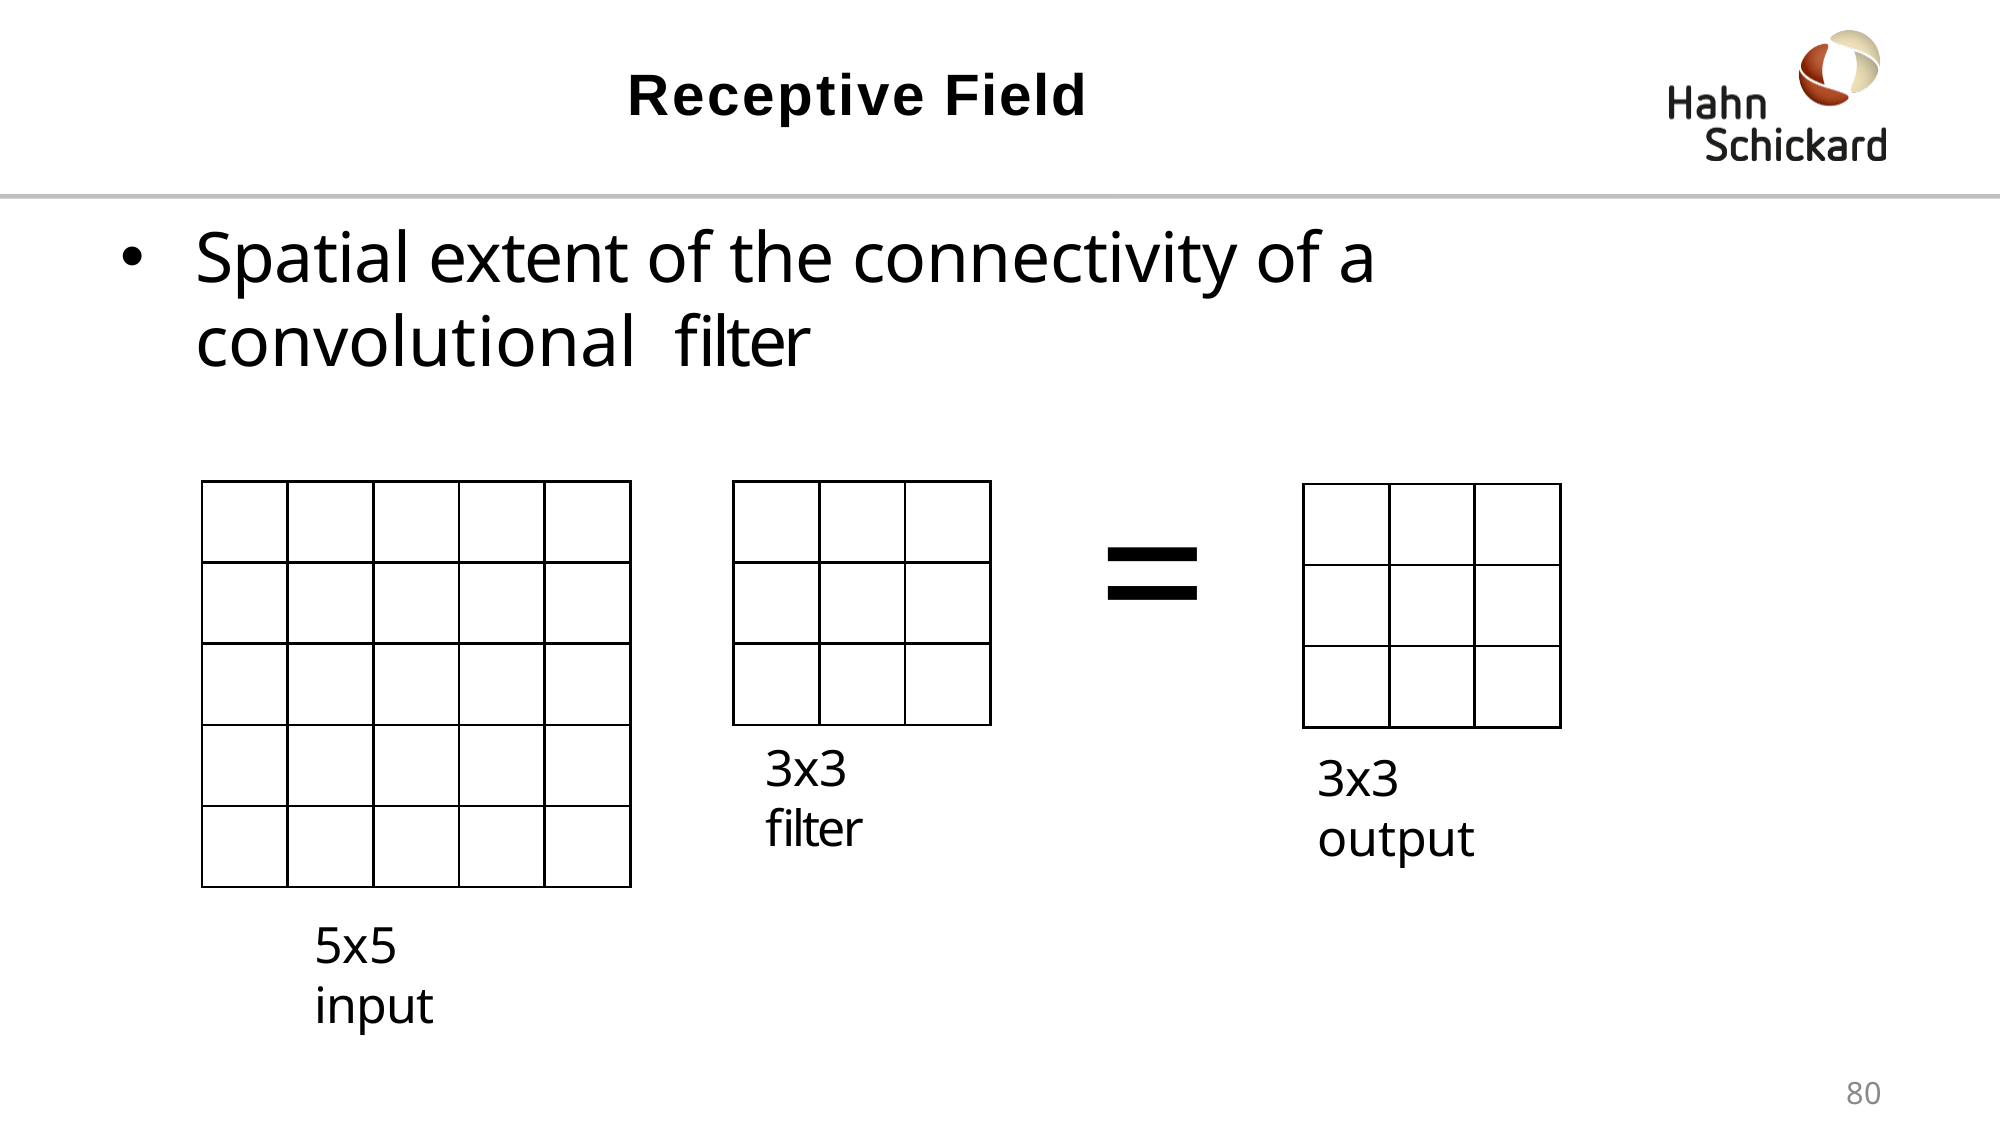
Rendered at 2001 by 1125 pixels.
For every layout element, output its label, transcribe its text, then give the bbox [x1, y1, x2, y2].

table_cell [460, 645, 543, 724]
table_cell [460, 564, 543, 642]
table_cell [735, 645, 818, 724]
table_cell [289, 726, 372, 805]
table_cell [375, 645, 458, 724]
table_header [203, 483, 286, 561]
table_header [1476, 485, 1559, 564]
table_cell [1476, 566, 1559, 645]
table_header [821, 483, 904, 561]
table_cell [460, 726, 543, 805]
table_header [289, 483, 372, 561]
table_cell [1305, 566, 1388, 645]
table_cell [906, 564, 989, 642]
text_box 3x3 filter [762, 733, 957, 856]
table_cell [546, 726, 629, 805]
table_cell [460, 807, 543, 886]
table_cell [1391, 566, 1473, 645]
text_box Spatial extent of the connectivity of a convolutional filter [117, 210, 1795, 380]
text_box 5x5 input [311, 910, 522, 1034]
text_box 80 [1837, 1073, 1889, 1116]
table_cell [203, 726, 286, 805]
table_cell [821, 645, 904, 724]
table_cell [735, 564, 818, 642]
table_cell [546, 807, 629, 886]
table_header [546, 483, 629, 561]
table_cell [203, 645, 286, 724]
table_header [375, 483, 458, 561]
table_cell [375, 564, 458, 642]
title Receptive Field [624, 0, 1376, 187]
table_header [906, 483, 989, 561]
picture [1669, 30, 1886, 161]
table_cell [546, 645, 629, 724]
table_cell [821, 564, 904, 642]
table_cell [375, 726, 458, 805]
table_header [1305, 485, 1388, 564]
table_cell [203, 807, 286, 886]
table_cell [289, 807, 372, 886]
table_cell [906, 645, 989, 724]
table_cell [1305, 647, 1388, 726]
table_cell [1391, 647, 1473, 726]
table_cell [203, 564, 286, 642]
table_cell [1476, 647, 1559, 726]
table_header [735, 483, 818, 561]
table_header [460, 483, 543, 561]
table_header [1391, 485, 1473, 564]
text_box 3x3 output [1314, 743, 1559, 866]
table_cell [546, 564, 629, 642]
text_box = [1094, 445, 1185, 682]
table_cell [375, 807, 458, 886]
table_cell [289, 564, 372, 642]
table_cell [289, 645, 372, 724]
